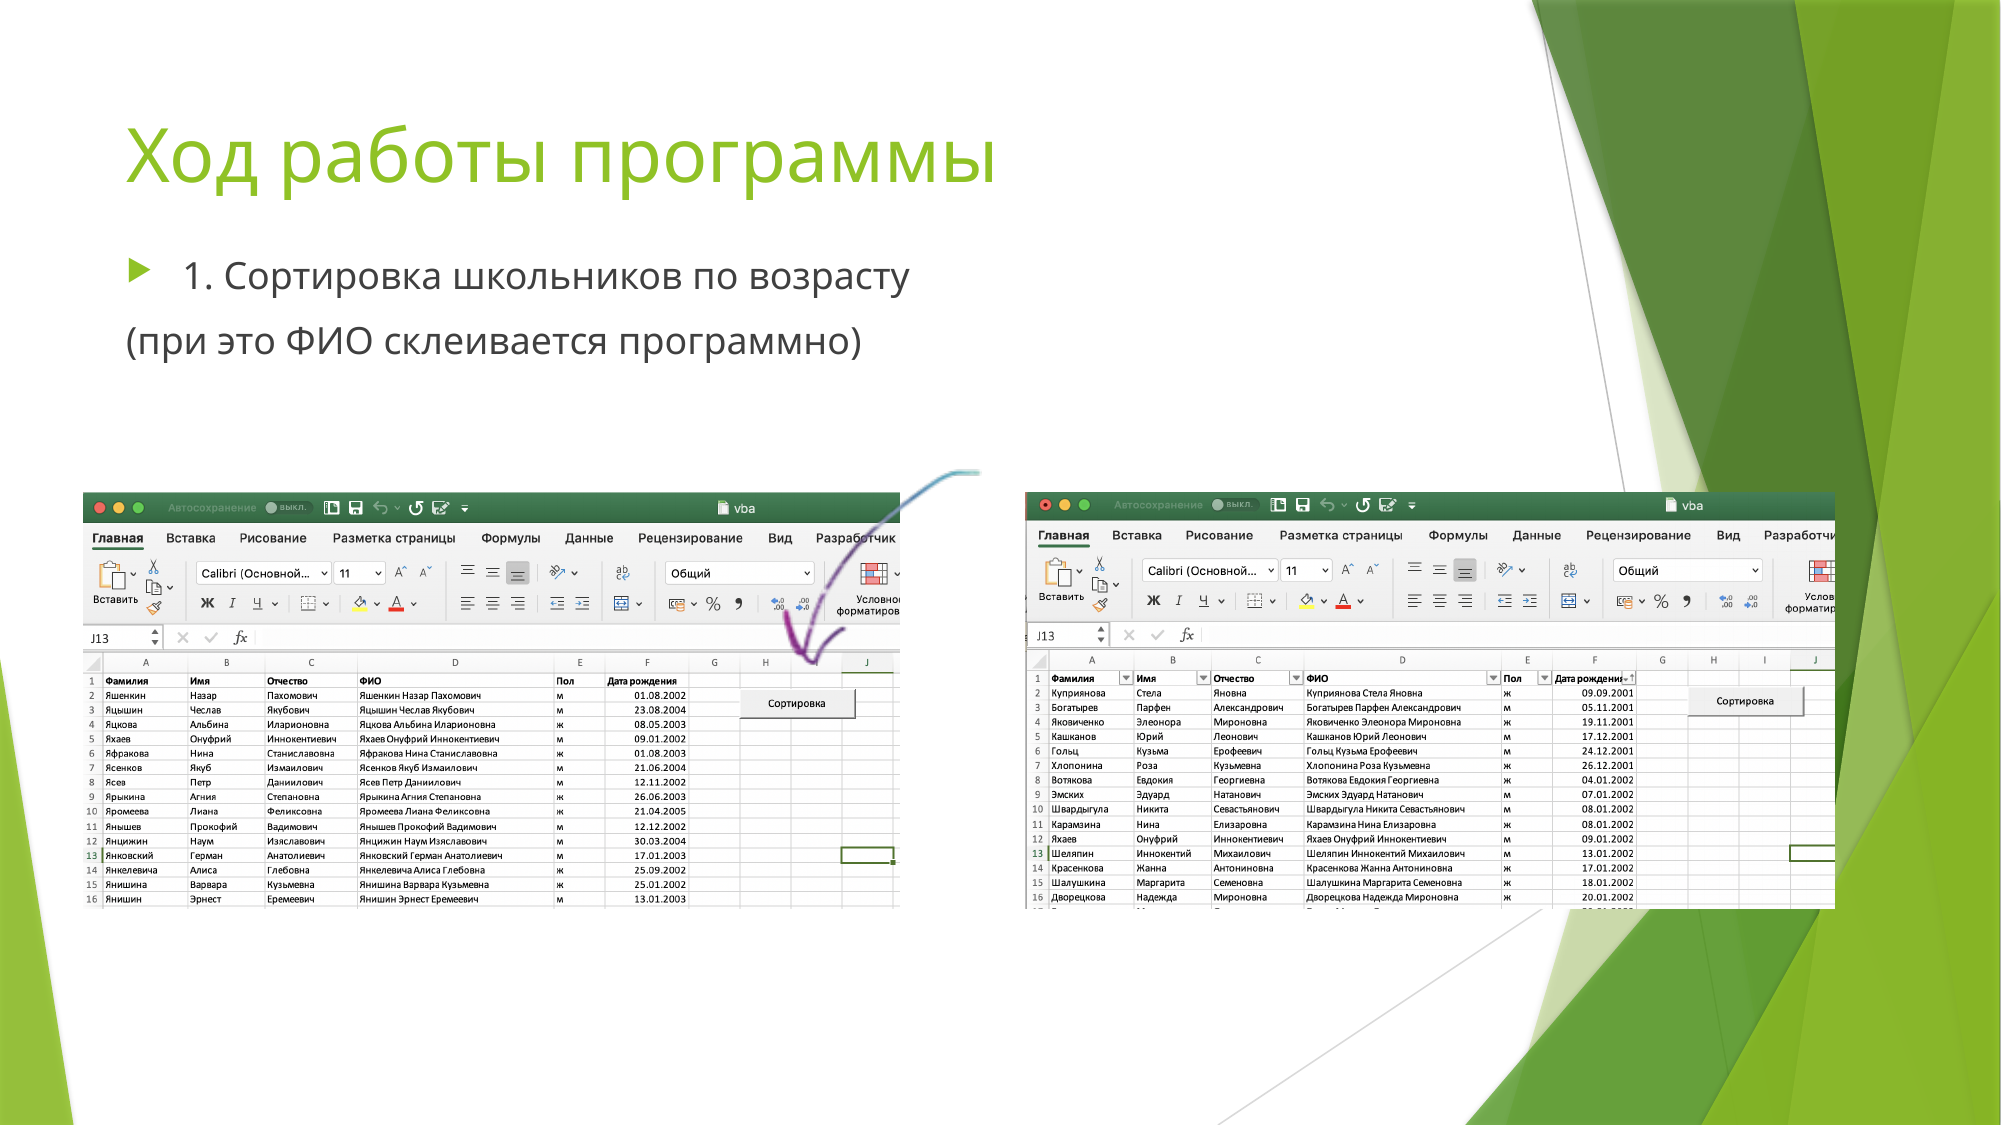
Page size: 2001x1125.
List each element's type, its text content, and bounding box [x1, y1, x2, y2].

picture [82, 466, 986, 910]
title Ход работы программы [111, 99, 1522, 244]
list 1. Сортировка школьников по возрасту (при это ФИО склеивается программно) [111, 244, 1522, 881]
picture [1024, 492, 1835, 910]
